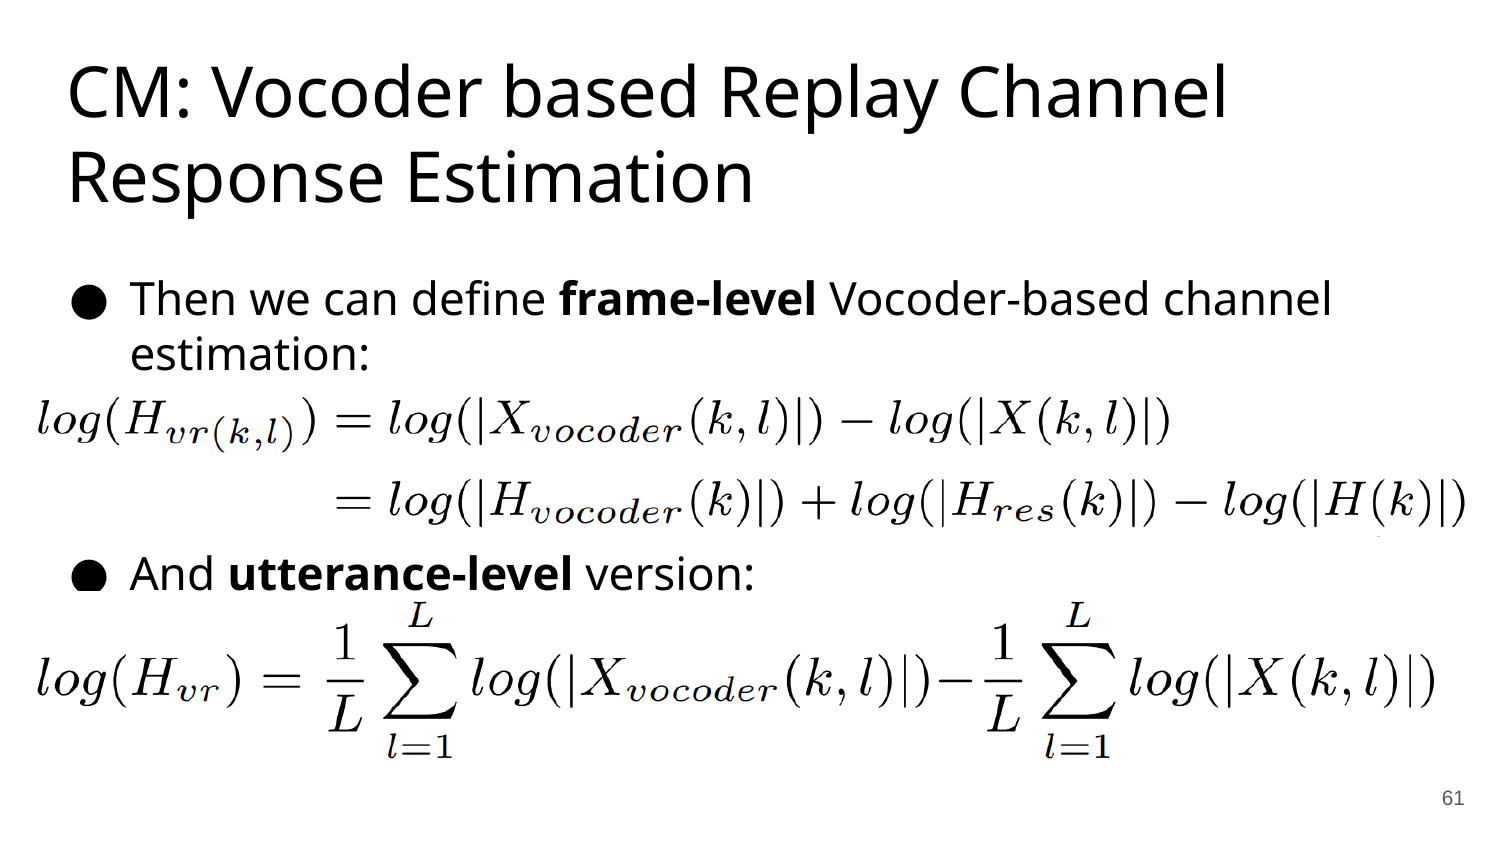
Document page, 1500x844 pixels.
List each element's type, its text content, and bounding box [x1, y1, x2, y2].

picture [24, 385, 1476, 537]
slide_number ‹#› [1389, 764, 1480, 830]
text_box Then we can define frame-level Vocoder-based channel estimation: And utterance-level version: [39, 254, 1412, 331]
picture [24, 591, 1476, 766]
title CM: Vocoder based Replay Channel Response Estimation [51, 32, 1449, 232]
